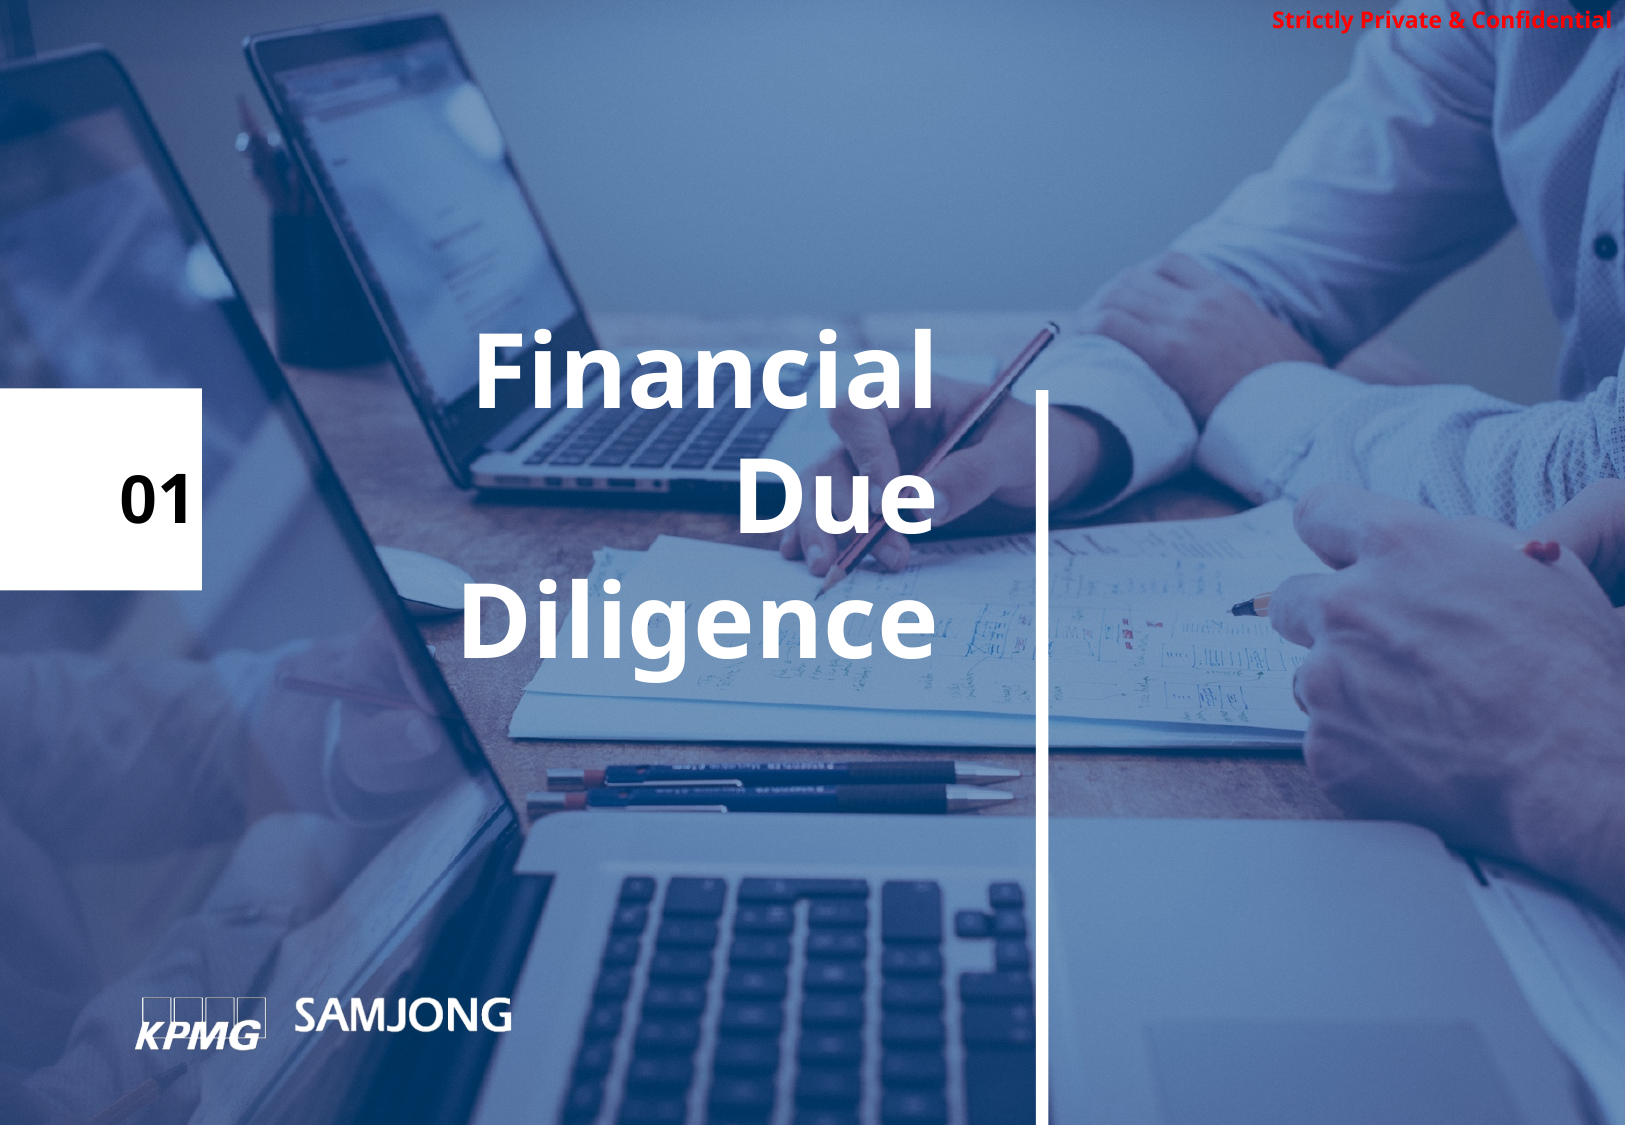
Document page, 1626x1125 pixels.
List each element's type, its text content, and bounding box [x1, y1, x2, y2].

text_box 01 [110, 451, 206, 541]
picture [120, 955, 526, 1092]
title Financial Due Diligence [248, 400, 940, 584]
